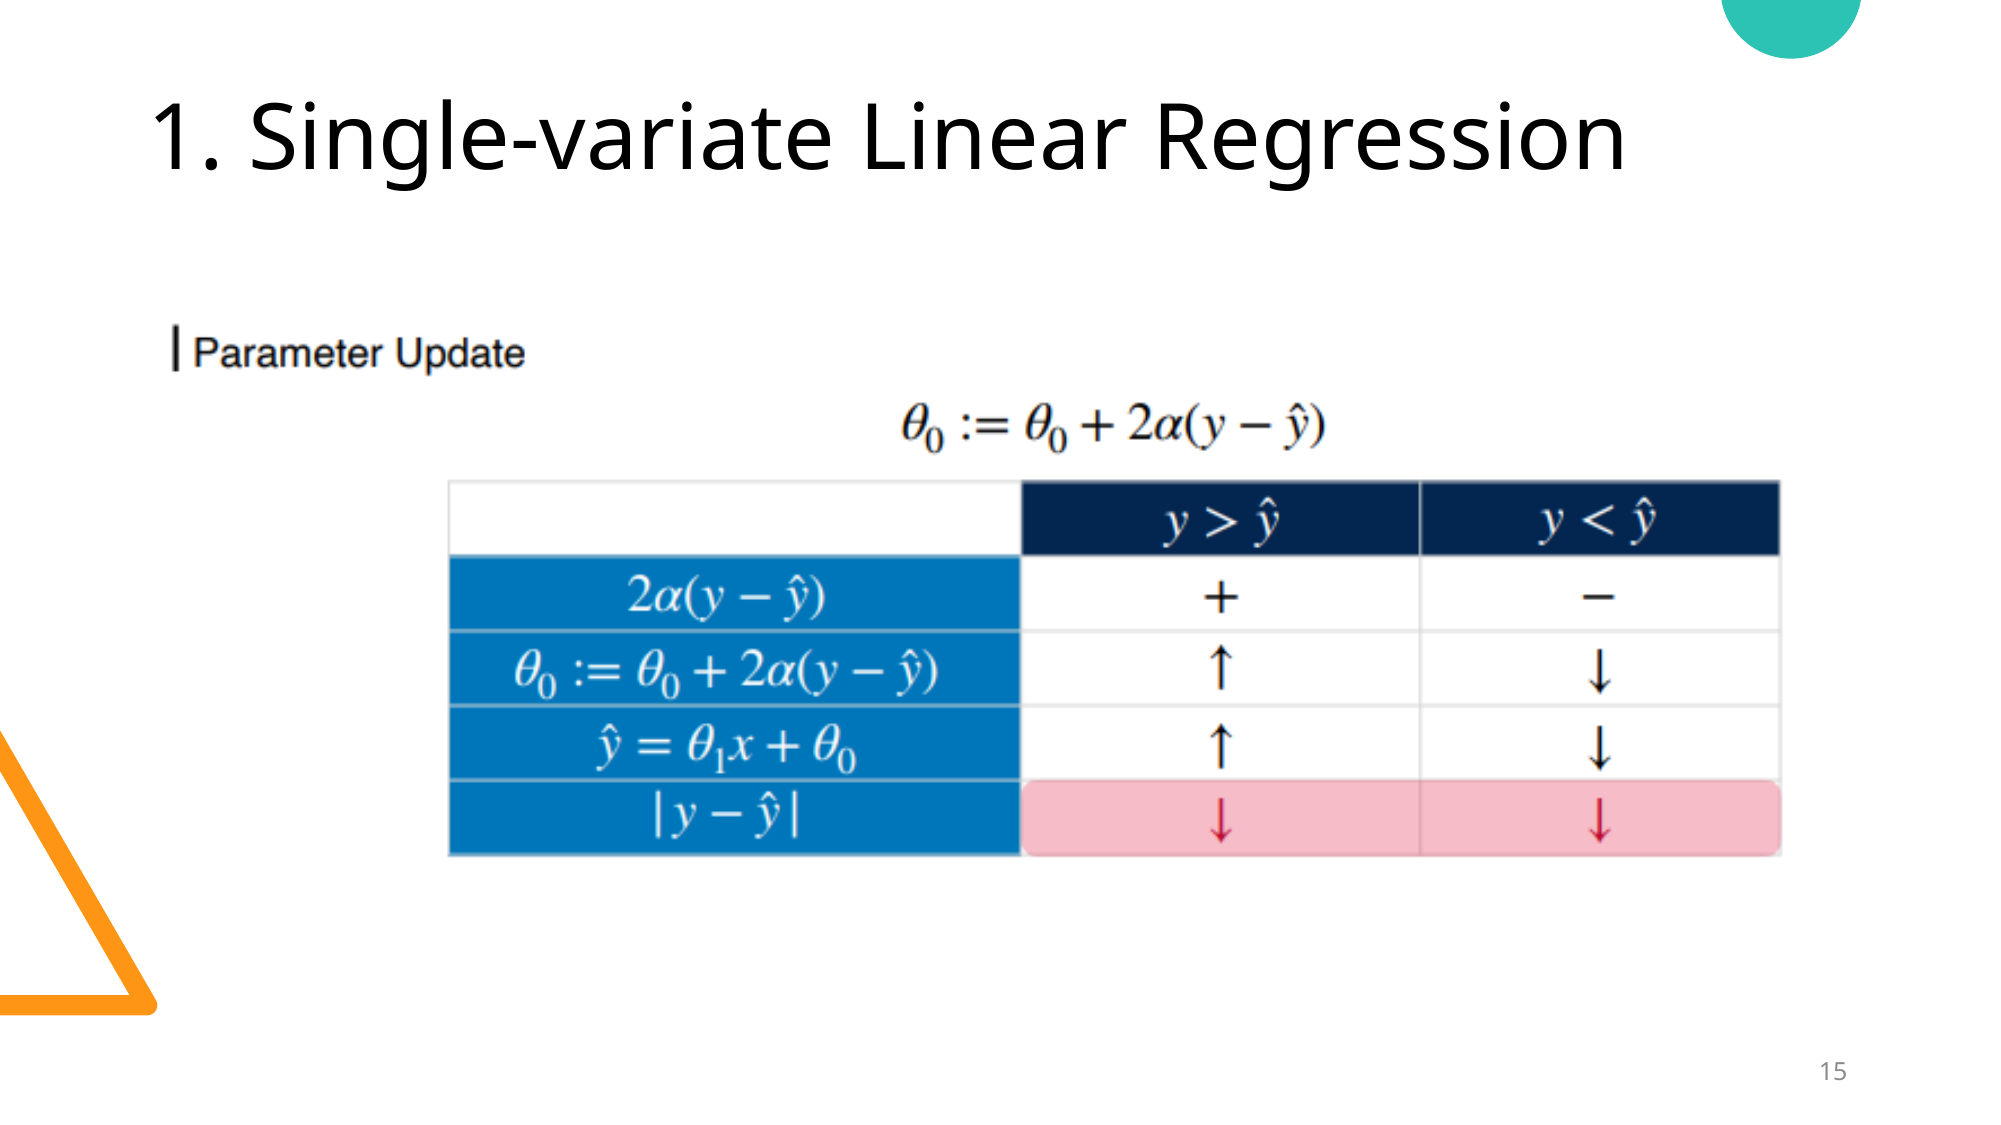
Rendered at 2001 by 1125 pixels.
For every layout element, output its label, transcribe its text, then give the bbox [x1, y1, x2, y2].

picture [157, 311, 1801, 871]
title 1. Single-variate Linear Regression [132, 30, 1858, 249]
slide_number 15 [1412, 1042, 1863, 1103]
